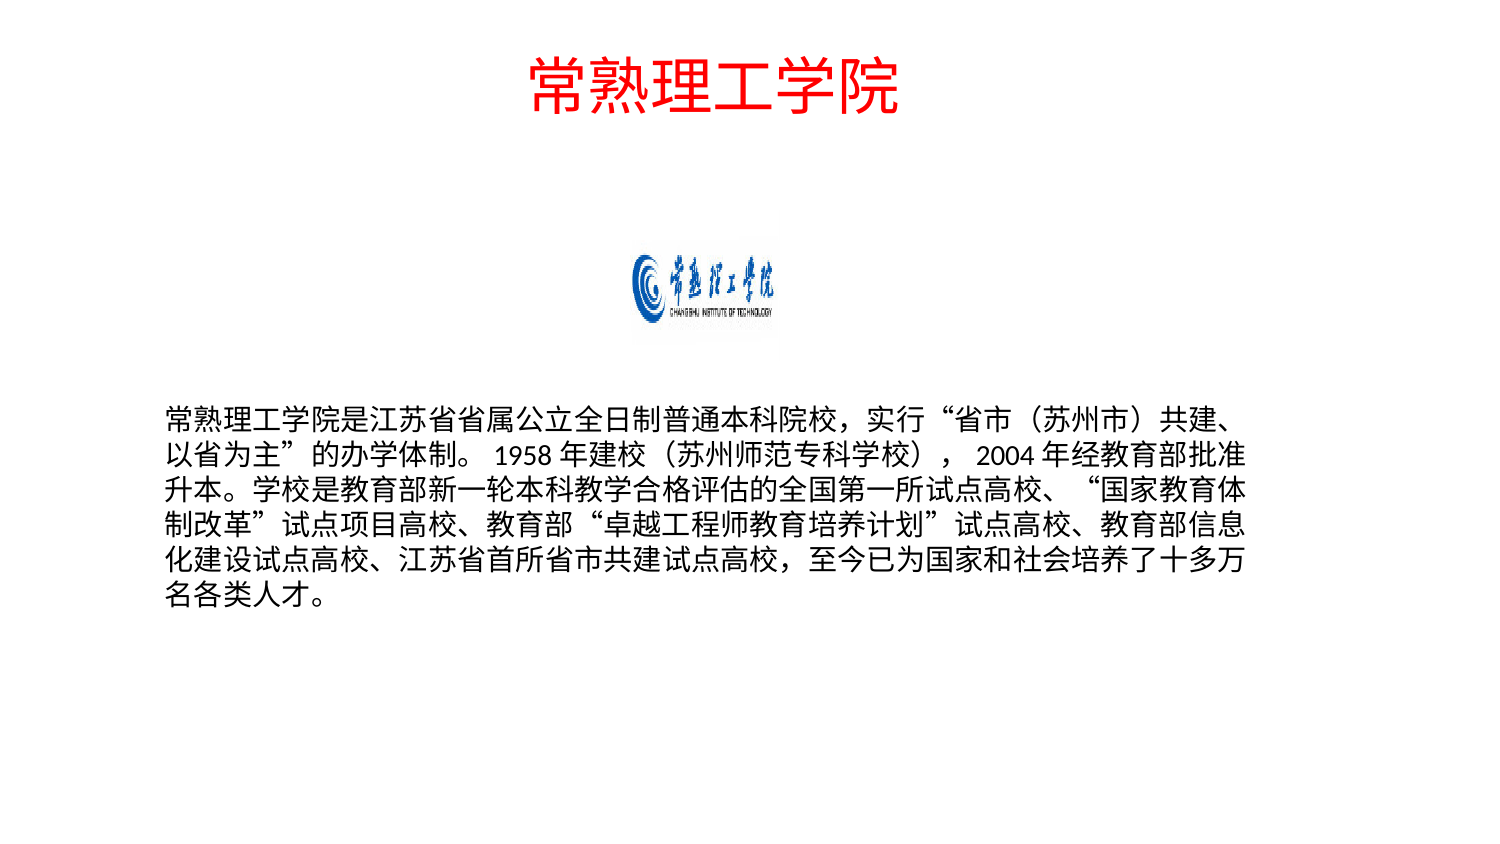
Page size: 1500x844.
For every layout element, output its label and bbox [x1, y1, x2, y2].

picture [629, 210, 780, 361]
